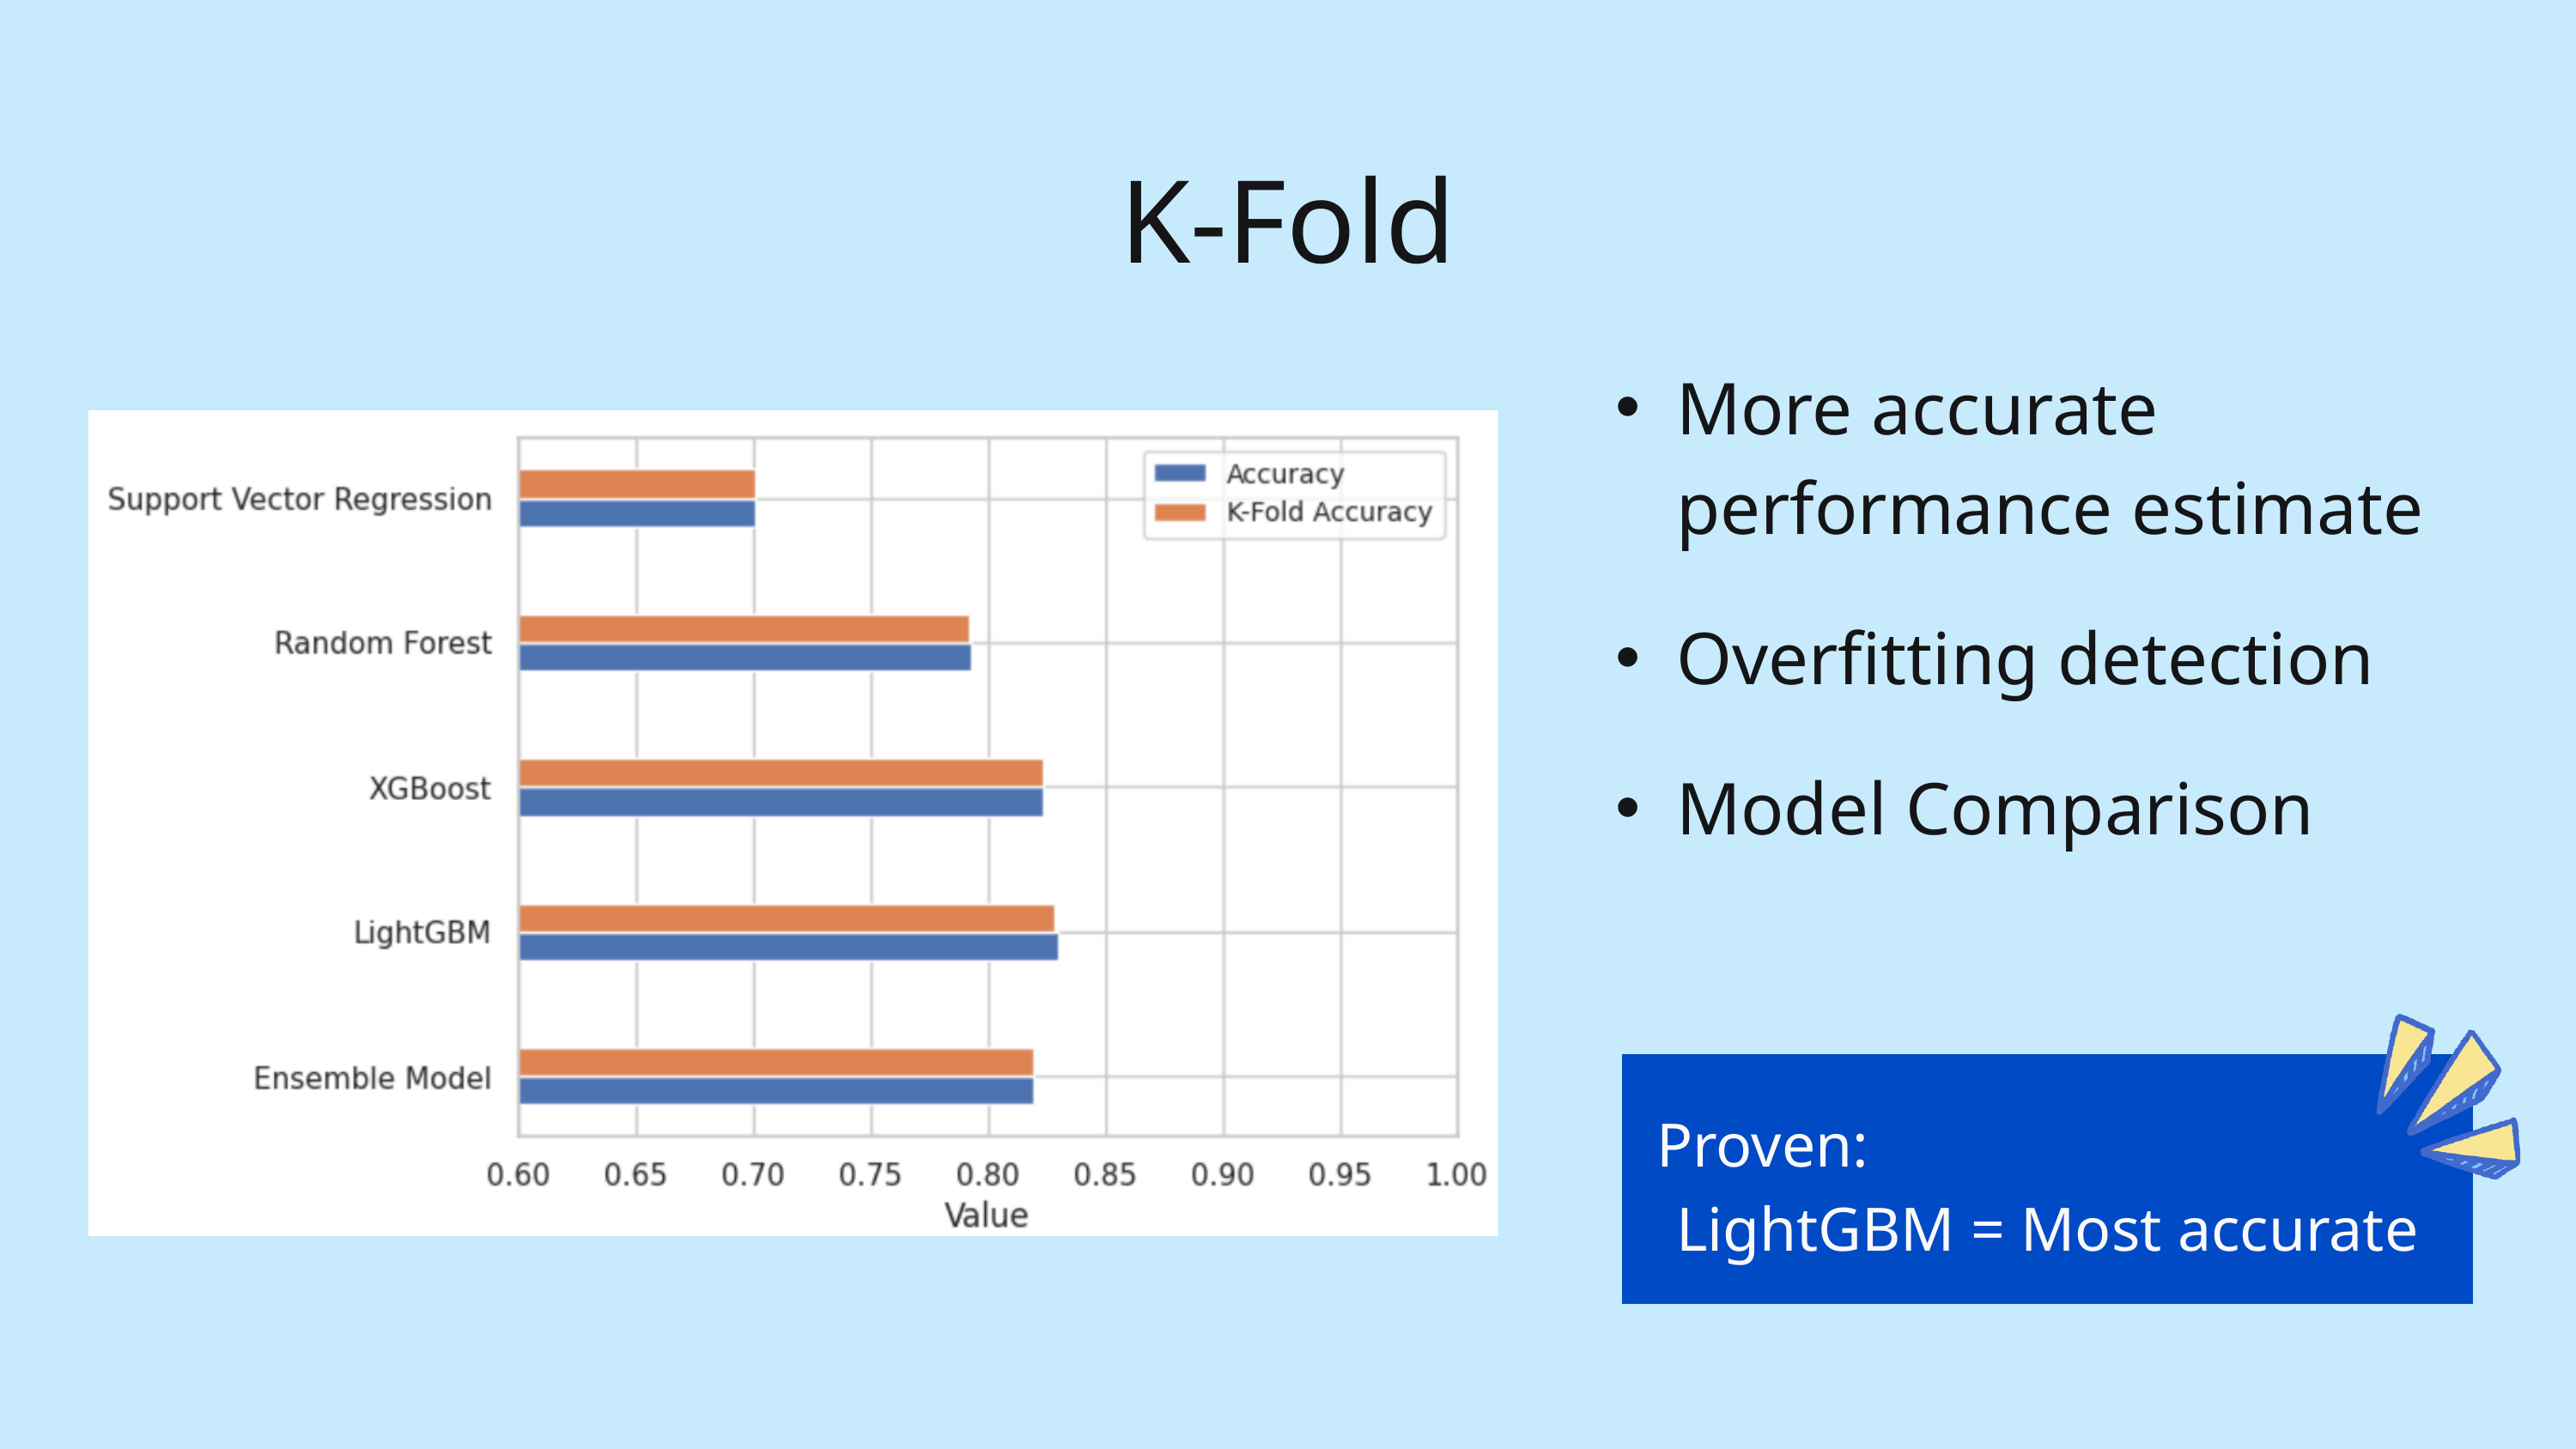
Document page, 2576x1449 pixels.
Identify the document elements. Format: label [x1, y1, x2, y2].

text_box [1621, 1014, 2521, 1304]
text_box [0, 0, 2576, 1449]
